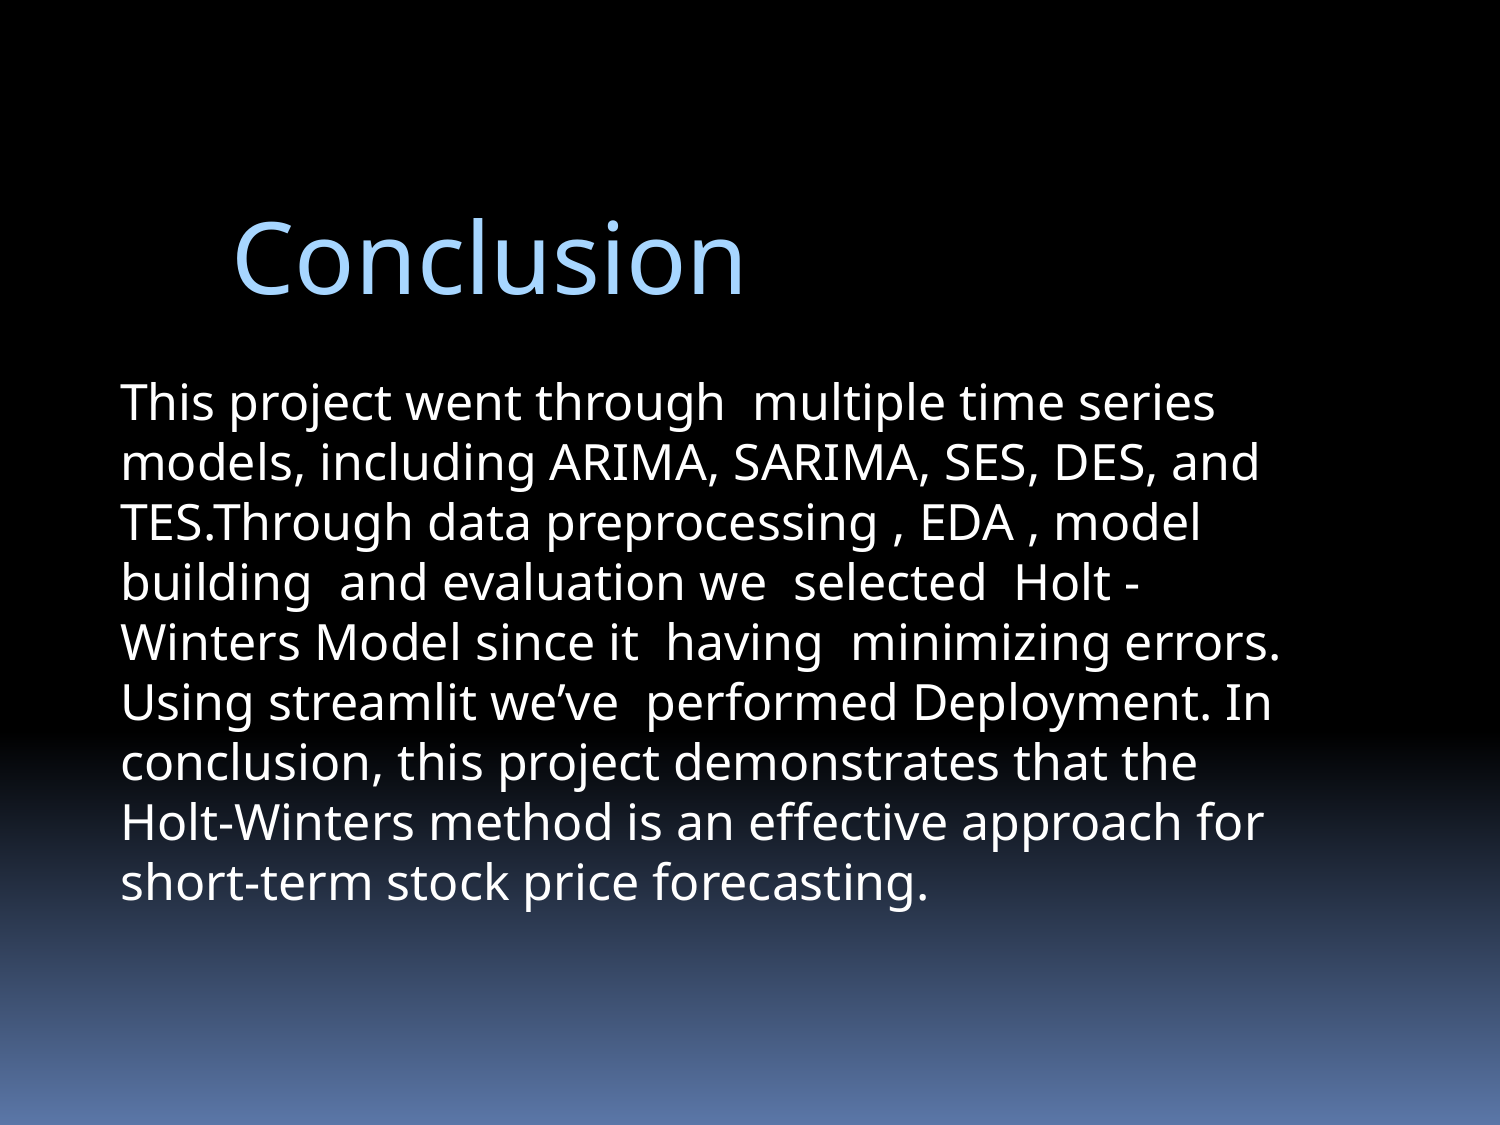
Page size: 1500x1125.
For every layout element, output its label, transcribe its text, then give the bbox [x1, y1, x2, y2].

text_box This project went through multiple time series models, including ARIMA, SARIMA, SES, DES, and TES.Through data preprocessing , EDA , model building and evaluation we selected Holt -Winters Model since it having minimizing errors. Using streamlit we’ve performed Deployment. In conclusion, this project demonstrates that the Holt-Winters method is an effective approach for short-term stock price forecasting. [105, 363, 1313, 978]
text_box Conclusion [217, 187, 764, 323]
